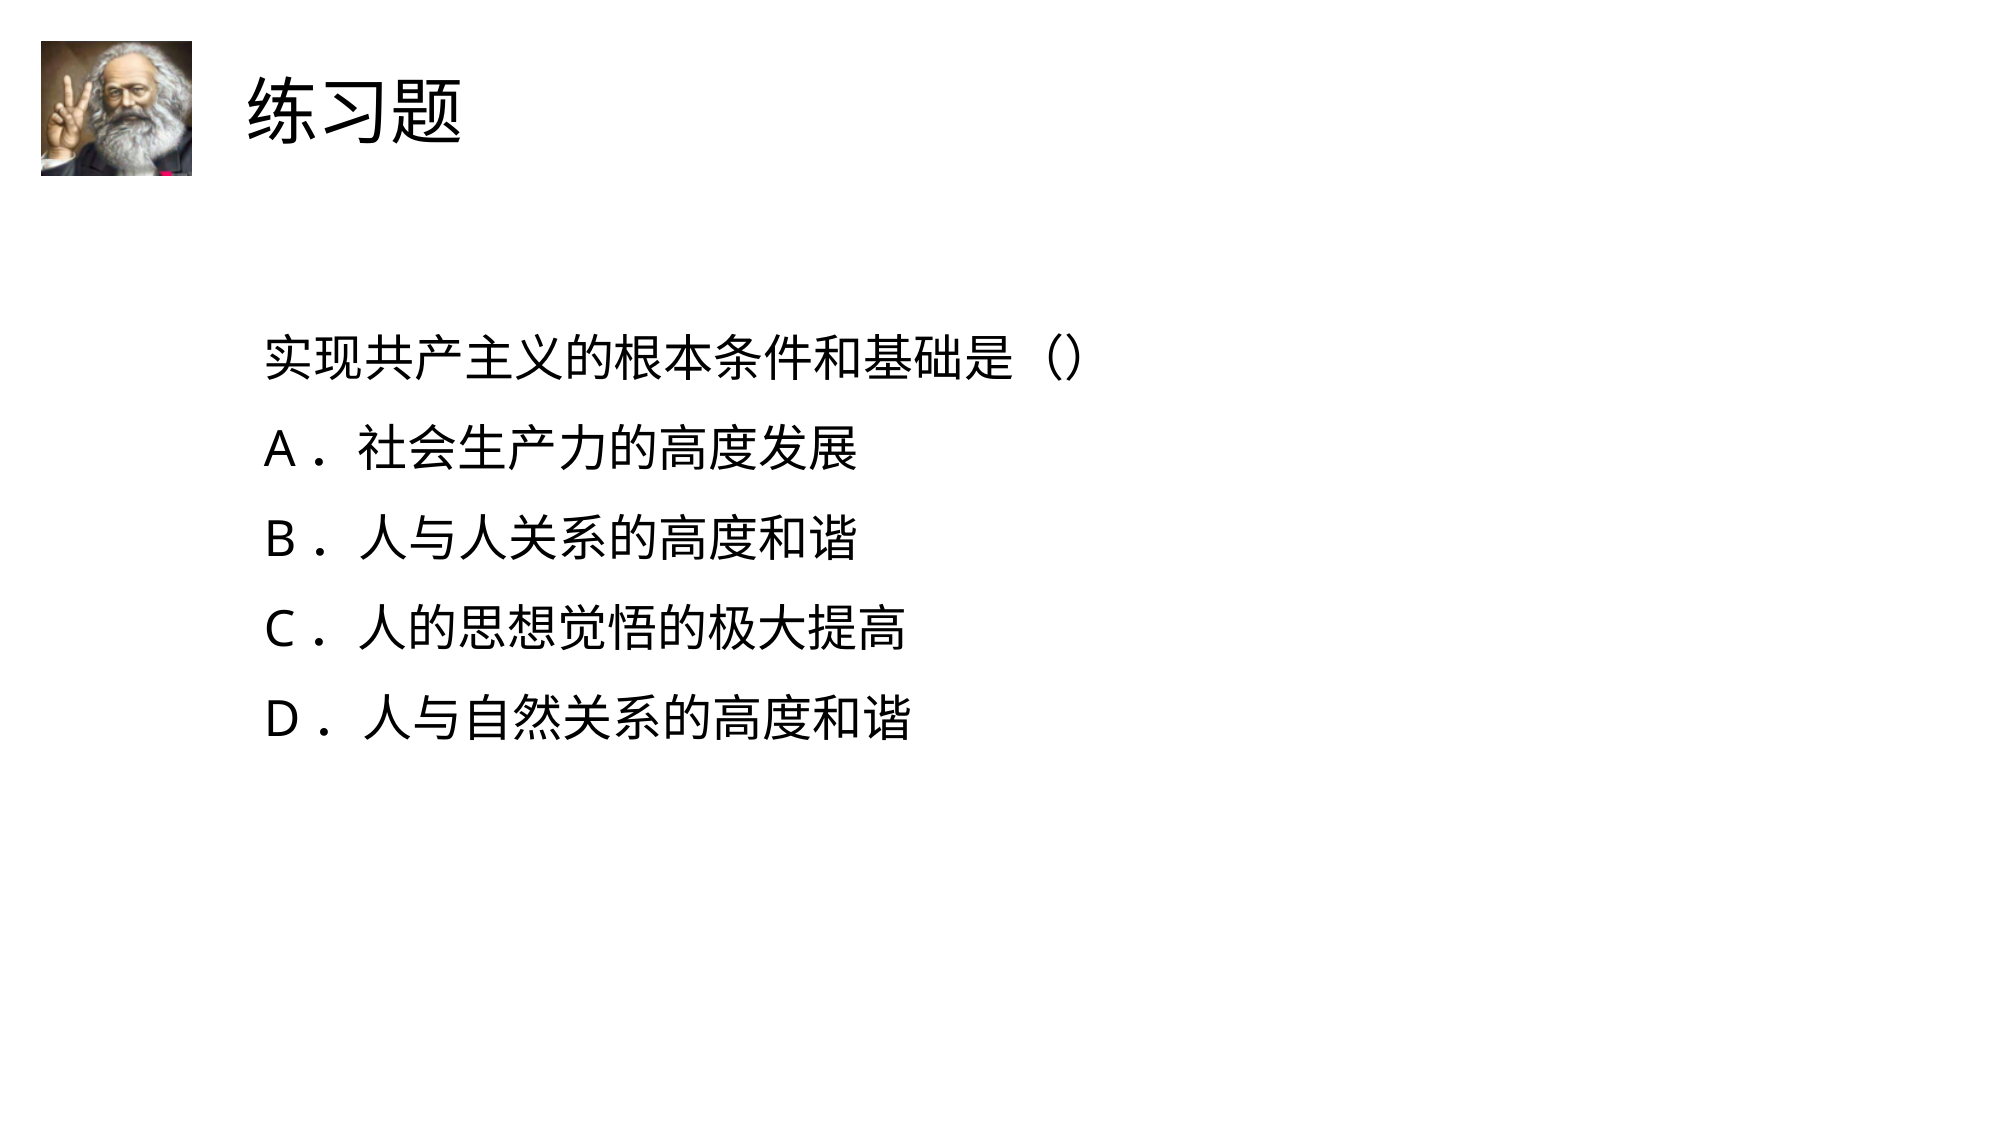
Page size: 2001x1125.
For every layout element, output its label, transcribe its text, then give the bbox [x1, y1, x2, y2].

picture [41, 41, 192, 176]
text_box 实现共产主义的根本条件和基础是（） A．社会生产力的高度发展 B．人与人关系的高度和谐 C．人的思想觉悟的极大提高 D．人与自然关系的高度和谐 [249, 289, 1472, 844]
